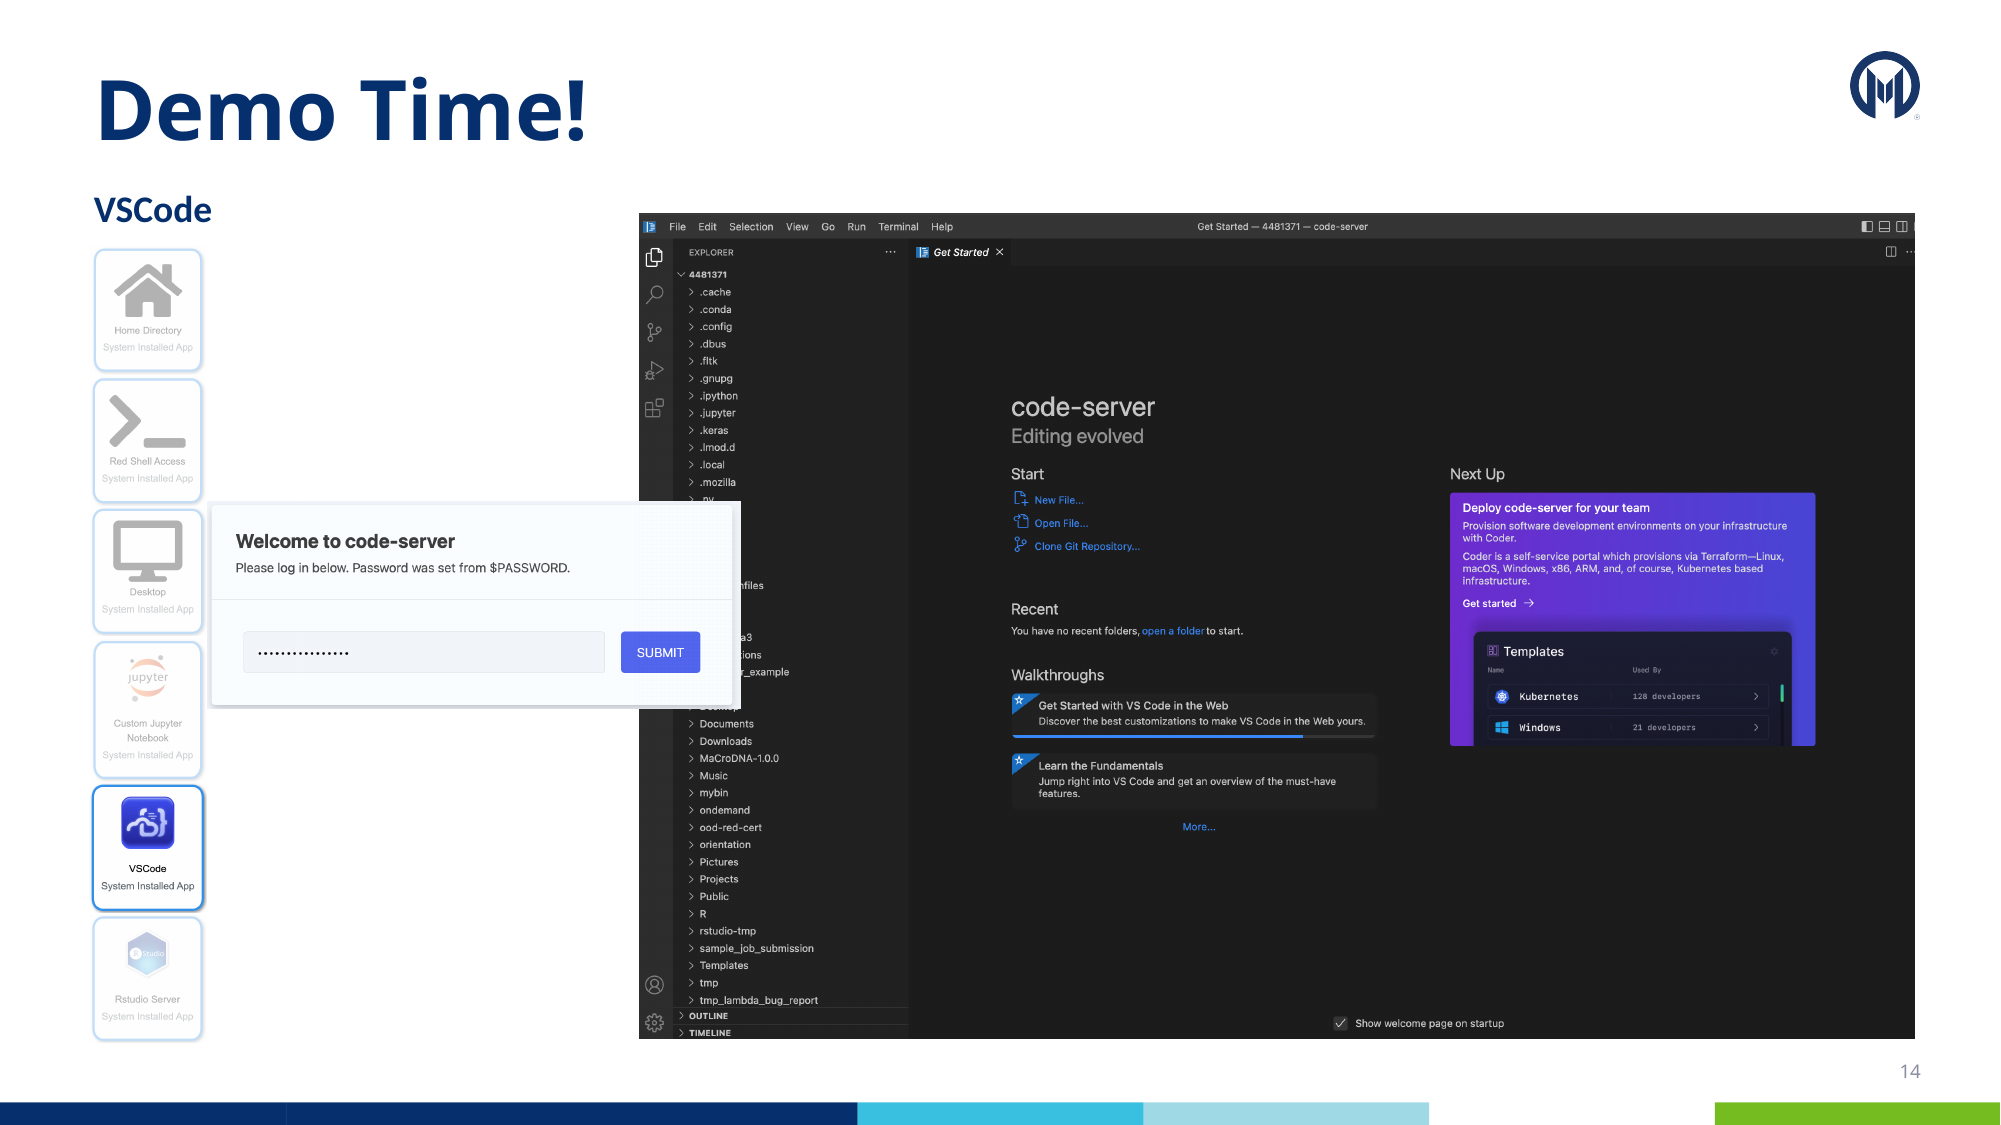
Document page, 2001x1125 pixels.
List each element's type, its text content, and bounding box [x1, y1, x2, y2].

picture [89, 245, 206, 375]
picture [0, 1102, 2000, 1125]
text_box VSCode [79, 165, 369, 317]
picture [89, 915, 207, 1043]
text_box Demo Time! [78, 48, 1748, 165]
picture [1850, 51, 1920, 120]
slide_number 14 [1862, 1042, 1937, 1103]
picture [89, 639, 207, 914]
picture [89, 213, 1915, 1039]
